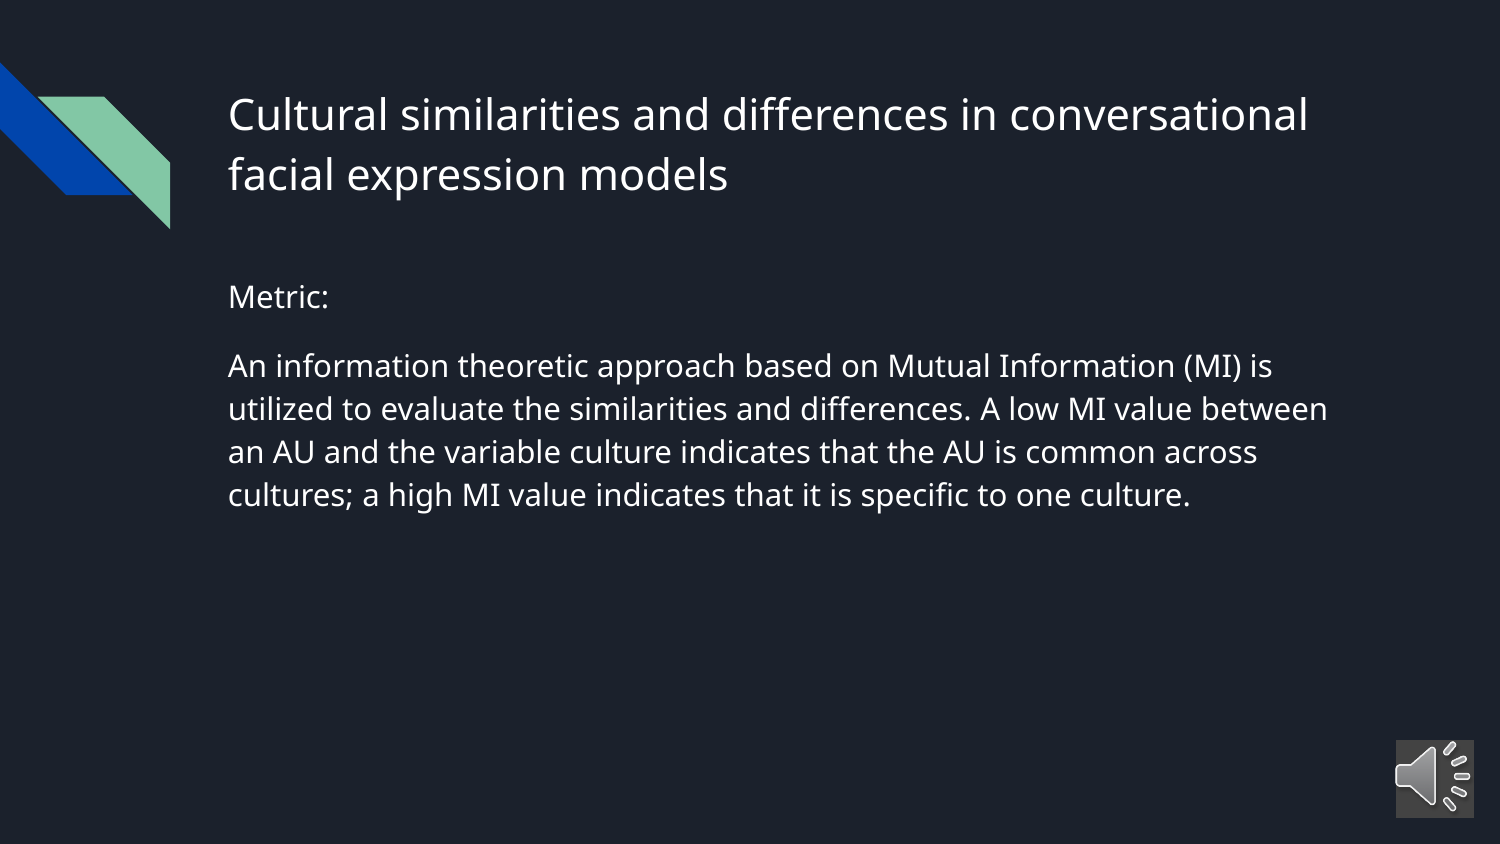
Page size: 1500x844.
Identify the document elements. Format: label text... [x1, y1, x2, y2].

picture [1394, 738, 1476, 819]
list Metric: An information theoretic approach based on Mutual Information (MI) is utilized to evaluate the similarities and differences. A low MI value between an AU and the variable culture indicates that the AU is common across cultures; a high MI value indicates that it is specific to one culture. [212, 257, 1368, 735]
title Cultural similarities and differences in conversational facial expression models [212, 64, 1368, 215]
